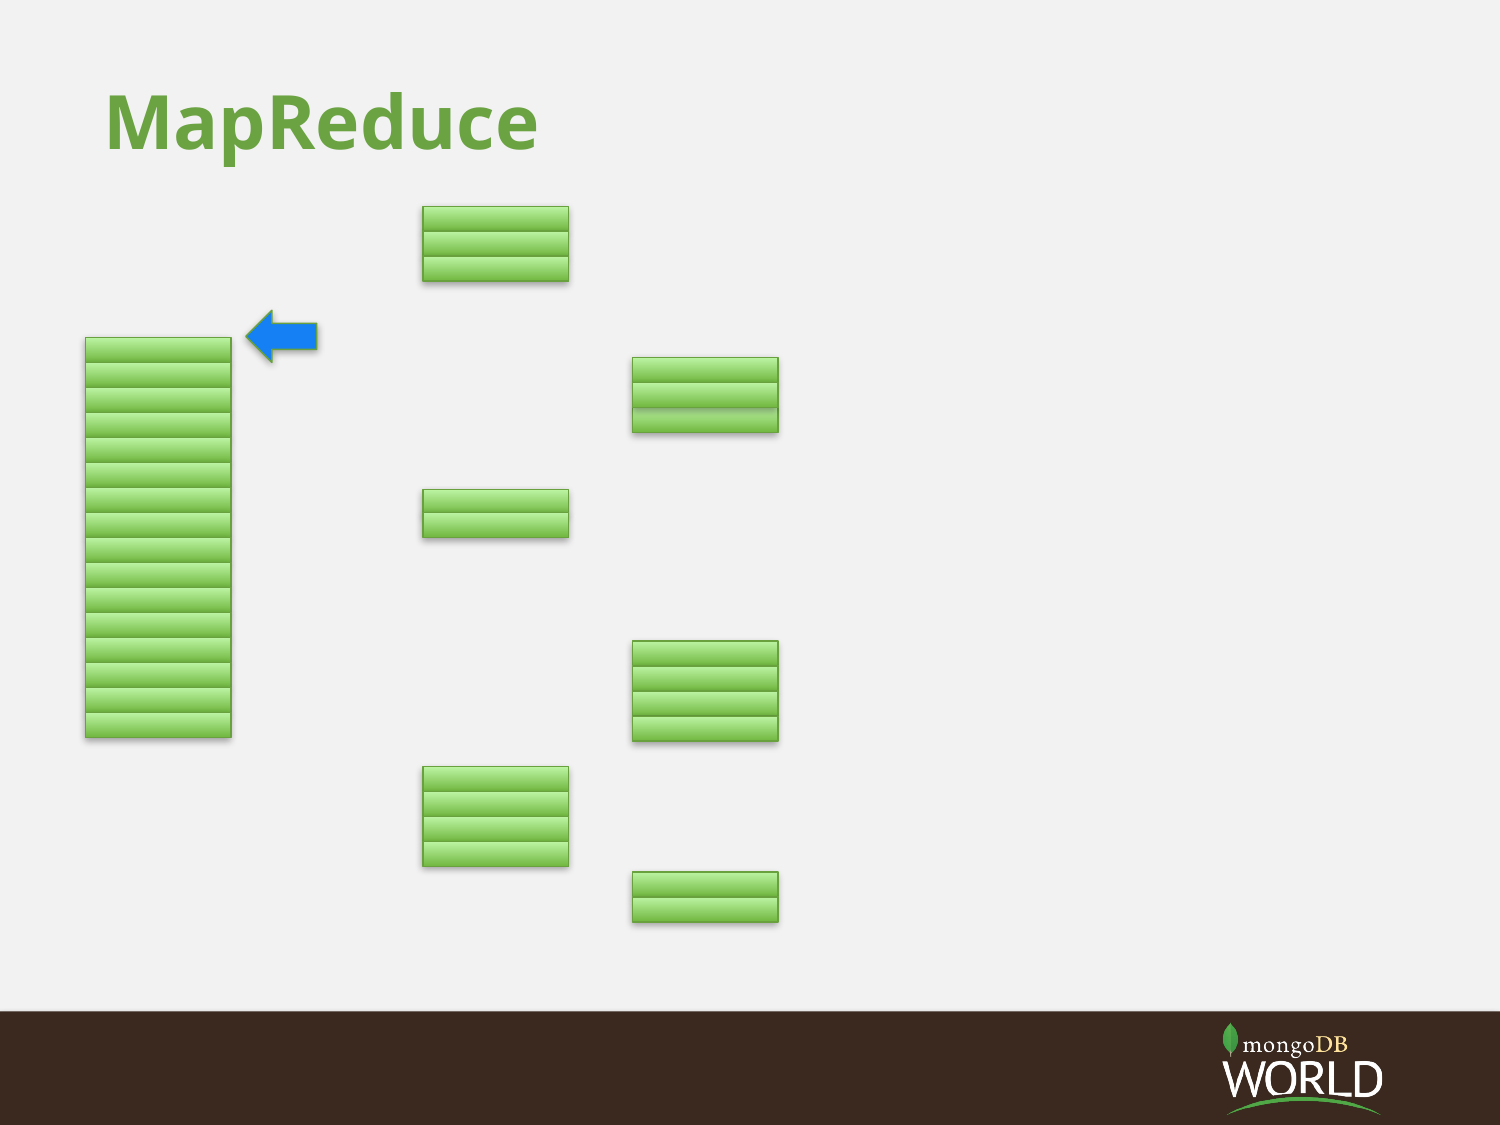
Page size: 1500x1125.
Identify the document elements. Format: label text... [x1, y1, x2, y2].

text_box [632, 382, 779, 408]
text_box [422, 791, 569, 816]
text_box [422, 206, 569, 230]
text_box [632, 665, 779, 690]
text_box [85, 662, 232, 687]
text_box [422, 230, 569, 255]
text_box [422, 255, 569, 282]
title MapReduce [103, 55, 1399, 195]
text_box [85, 387, 232, 412]
text_box [85, 487, 232, 512]
text_box [85, 512, 232, 537]
text_box [85, 637, 232, 662]
text_box [422, 816, 569, 841]
text_box [85, 687, 232, 712]
text_box [85, 587, 232, 612]
text_box [85, 612, 232, 637]
text_box [632, 640, 779, 665]
text_box [85, 437, 232, 462]
text_box [245, 309, 318, 364]
text_box [85, 712, 232, 738]
text_box [632, 415, 779, 433]
text_box [422, 841, 569, 867]
text_box [632, 716, 779, 742]
text_box [632, 690, 779, 716]
text_box [422, 489, 569, 511]
text_box [632, 871, 779, 896]
text_box [422, 766, 569, 791]
text_box [632, 357, 779, 382]
text_box [85, 412, 232, 437]
text_box [85, 337, 232, 362]
text_box [85, 562, 232, 587]
text_box [632, 896, 779, 923]
text_box [85, 537, 232, 562]
text_box [85, 362, 232, 387]
text_box [422, 512, 569, 538]
text_box [85, 462, 232, 487]
